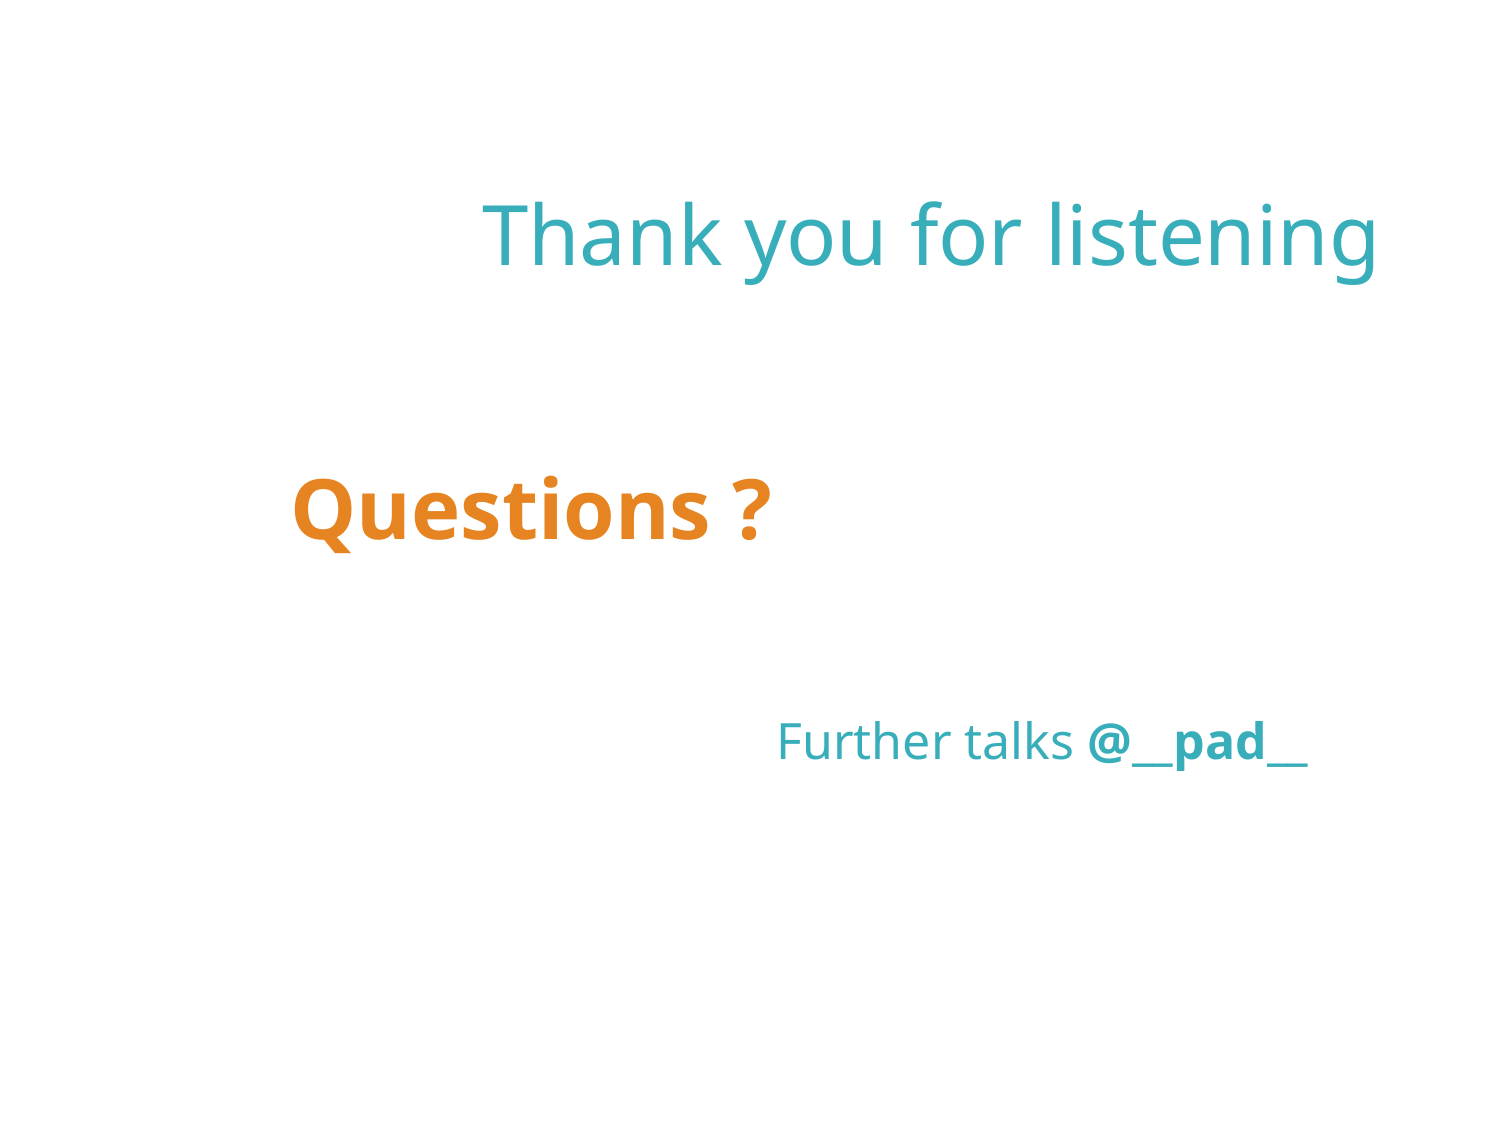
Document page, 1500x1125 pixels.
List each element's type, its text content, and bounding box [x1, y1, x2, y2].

title Thank you for listening [443, 138, 1409, 327]
text_box Further talks @__pad__ [752, 664, 1396, 815]
list Questions ? [266, 417, 845, 595]
